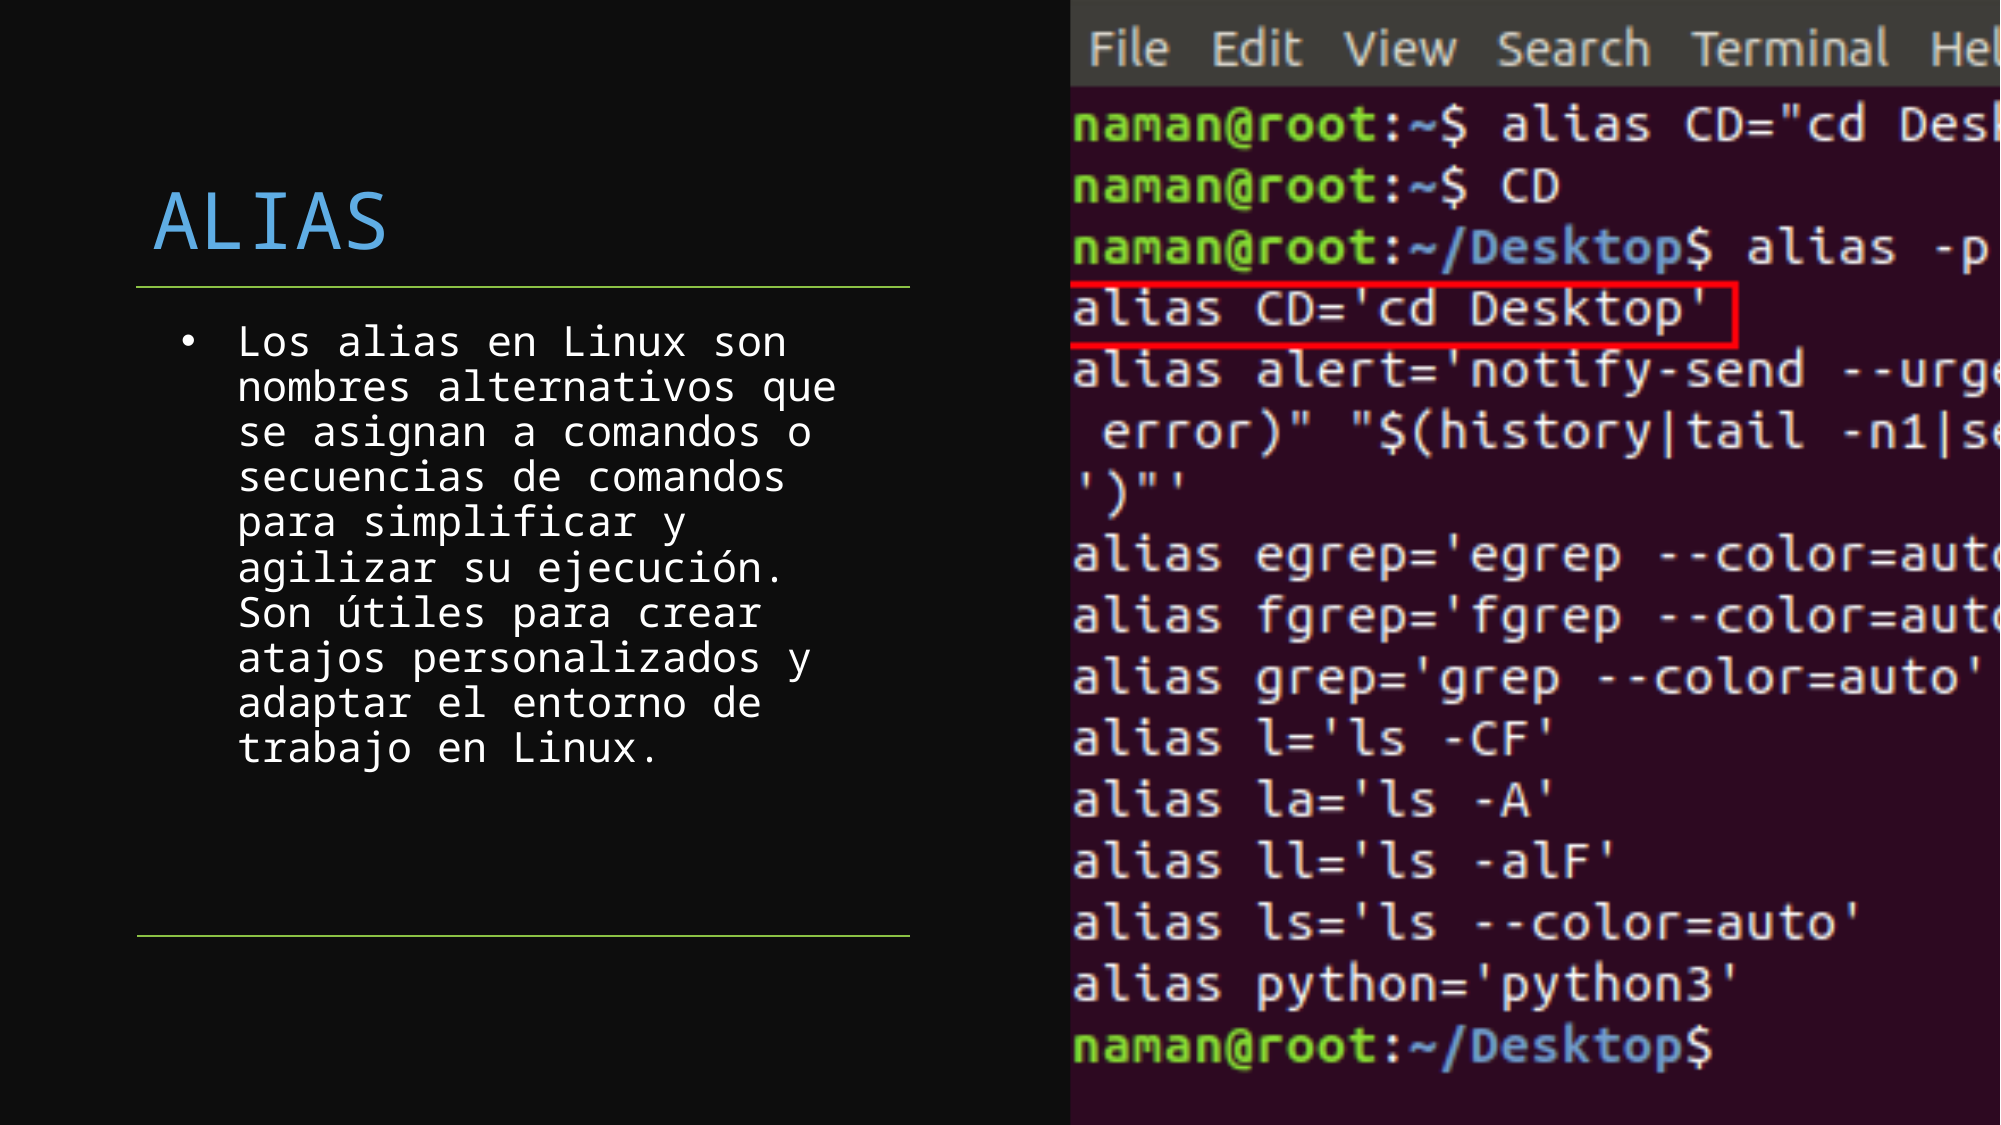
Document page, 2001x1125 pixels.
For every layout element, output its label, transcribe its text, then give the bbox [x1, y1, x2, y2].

list Los alias en Linux son nombres alternativos que se asignan a comandos o secuencias de comandos para simplificar y agilizar su ejecución. Son útiles para crear atajos personalizados y adaptar el entorno de trabajo en Linux. [147, 313, 900, 912]
picture [1070, 0, 2000, 1125]
text_box [0, 0, 1068, 1125]
title ALIAS [137, 73, 910, 275]
